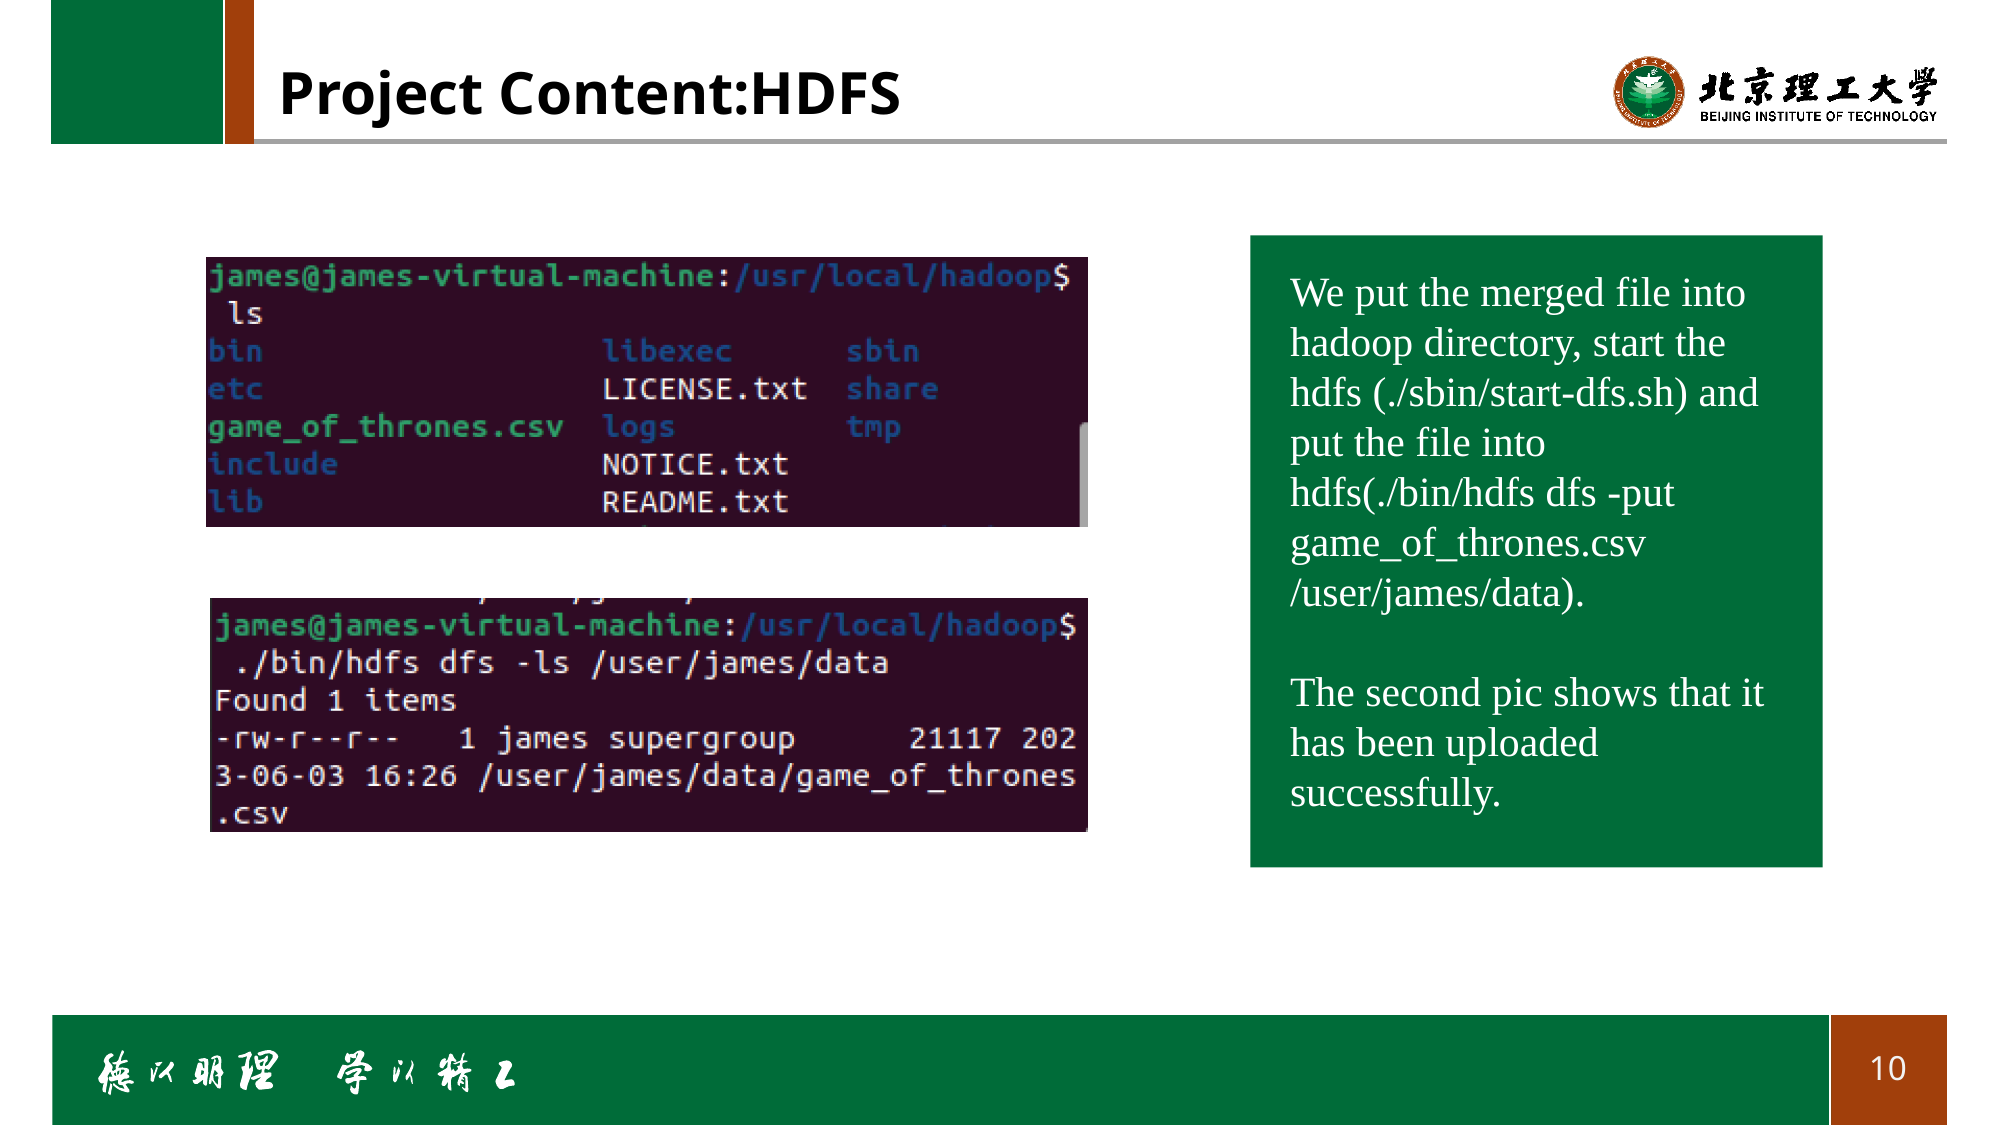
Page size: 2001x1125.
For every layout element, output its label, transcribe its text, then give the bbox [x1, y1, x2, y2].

picture [210, 598, 1088, 832]
text_box [1250, 235, 1823, 868]
title Project Content:HDFS [263, 56, 1682, 136]
picture [1682, 56, 1937, 128]
picture [206, 257, 1088, 527]
text_box We put the merged file into hadoop directory, start the hdfs (./sbin/start-dfs.sh) and put the file into hdfs(./bin/hdfs dfs -put game_of_thrones.csv /user/james/data). The second pic shows that it has been uploaded successfully. [1275, 257, 1790, 823]
